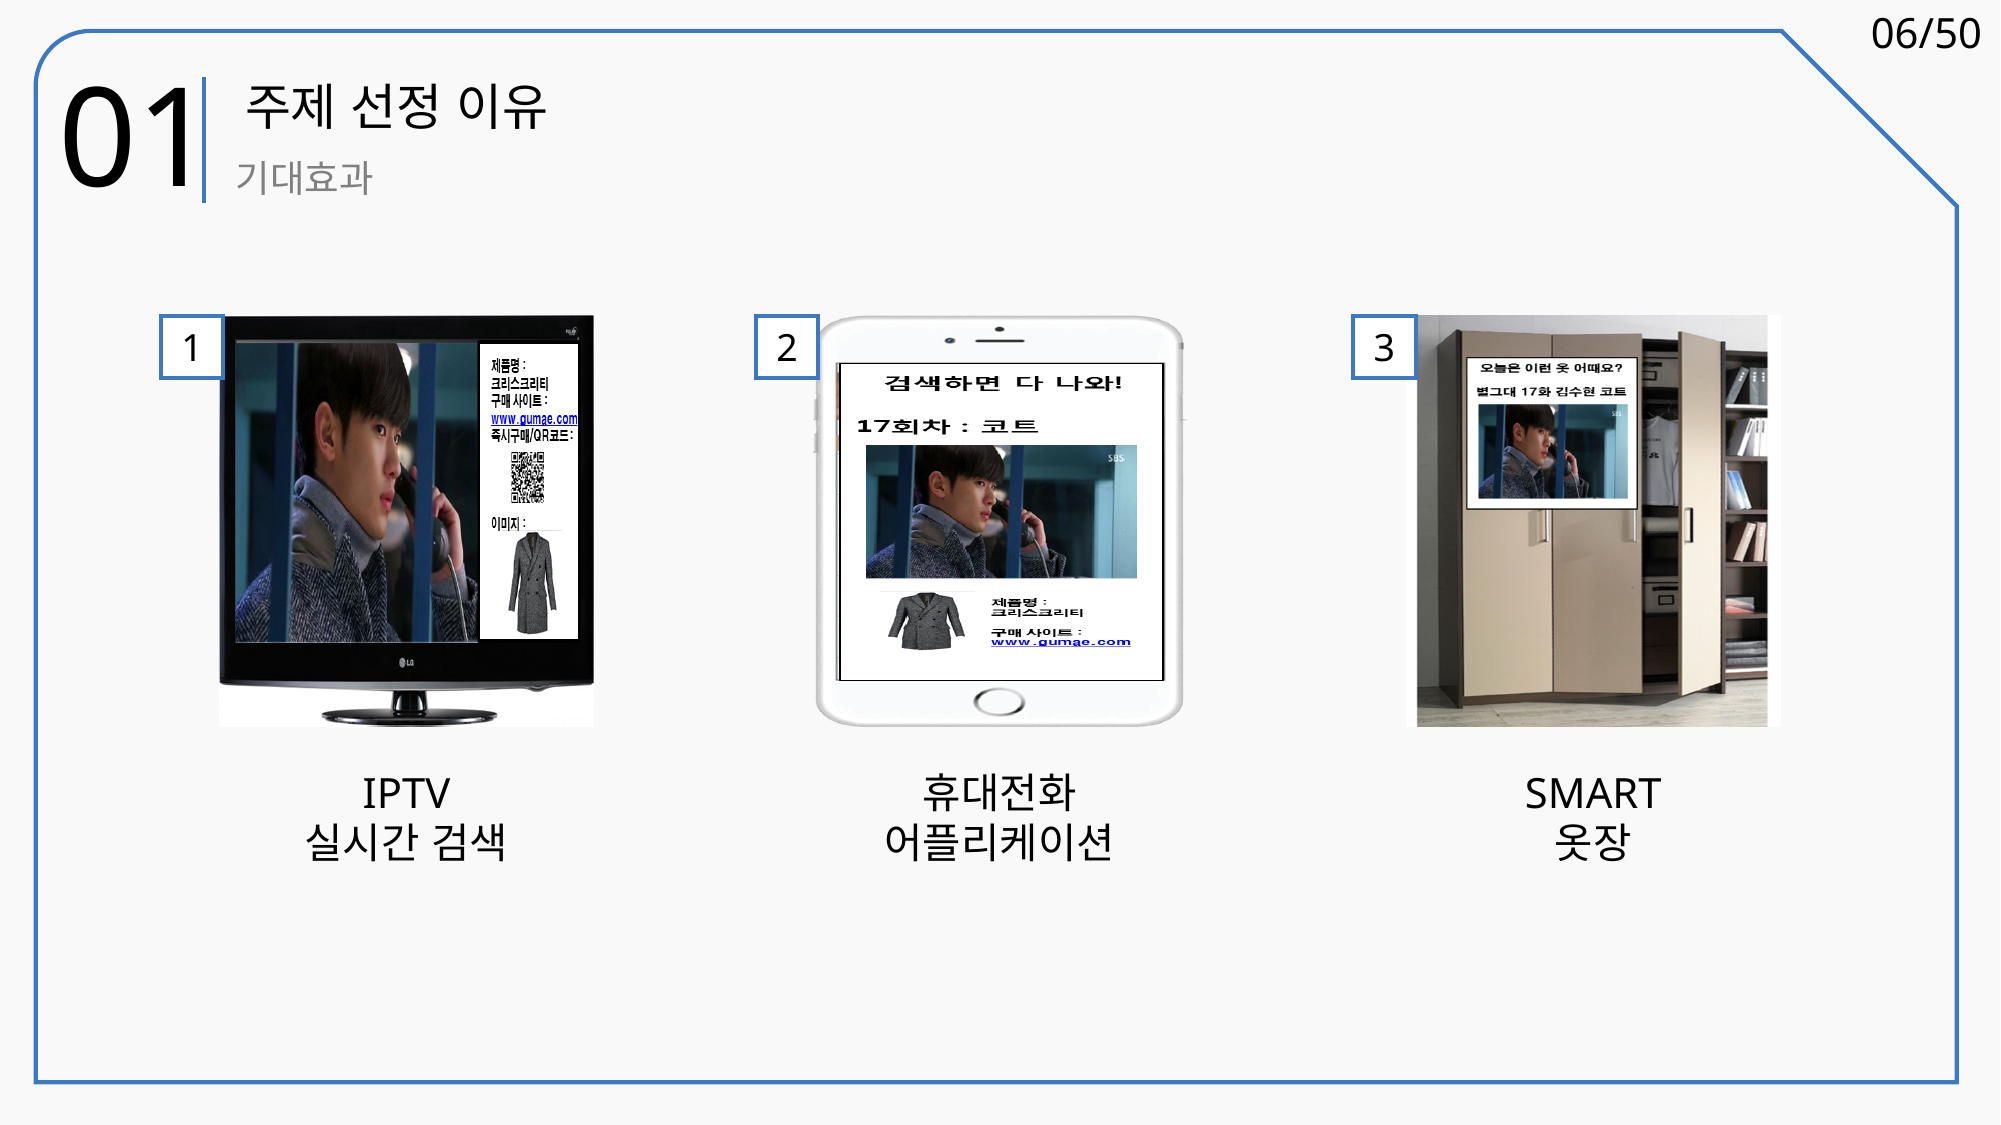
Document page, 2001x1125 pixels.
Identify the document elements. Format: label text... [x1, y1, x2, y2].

text_box 주제 선정 이유 [230, 67, 565, 143]
picture [812, 315, 1187, 727]
text_box 3 [1352, 315, 1406, 379]
picture [1406, 315, 1781, 727]
text_box 휴대전화 어플리케이션 [869, 759, 1131, 875]
picture [219, 315, 594, 727]
text_box 01 [43, 41, 231, 221]
text_box [34, 29, 1958, 1084]
text_box IPTV 실시간 검색 [289, 759, 524, 875]
text_box 기대효과 [221, 147, 389, 208]
text_box 2 [755, 315, 812, 379]
text_box 06/50 [1855, 0, 1998, 65]
text_box 1 [160, 315, 219, 379]
text_box SMART 옷장 [1510, 759, 1677, 875]
